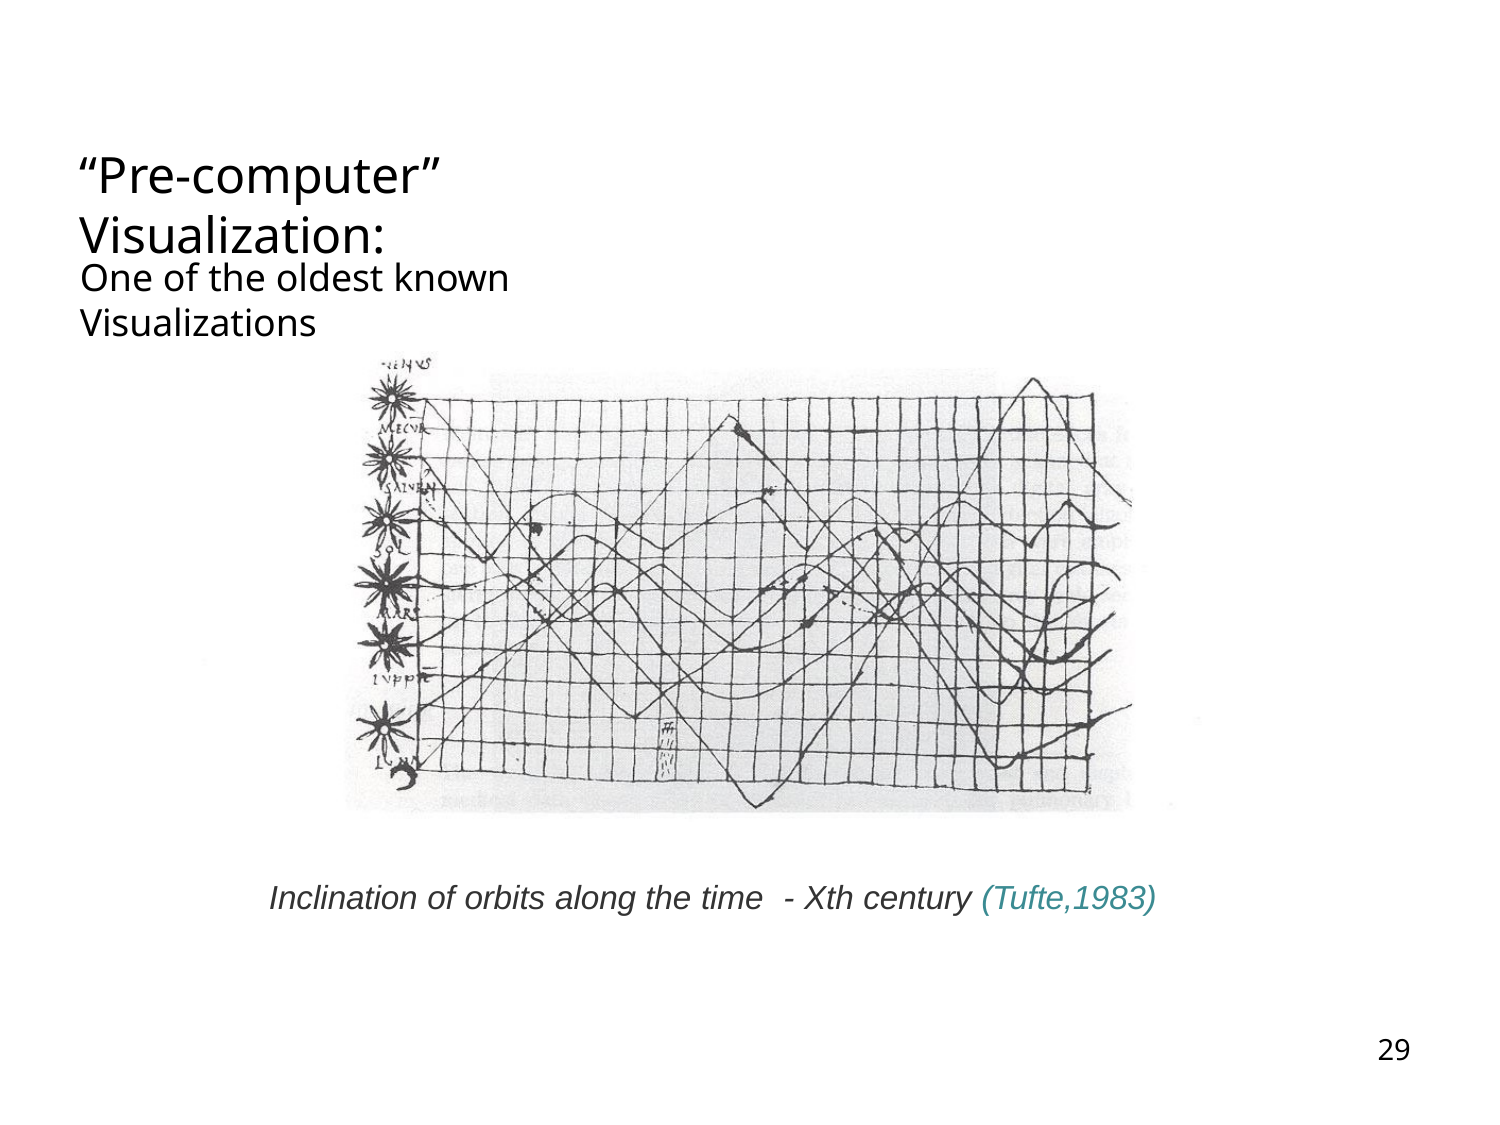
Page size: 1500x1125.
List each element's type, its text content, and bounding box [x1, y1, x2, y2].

text_box One of the oldest known Visualizations [77, 251, 725, 344]
text_box 29 [1371, 1031, 1417, 1067]
picture [200, 351, 1202, 822]
text_box Inclination of orbits along the time - Xth century (Tufte,1983) [266, 874, 1164, 917]
title “Pre-computer” Visualization: [77, 141, 726, 332]
